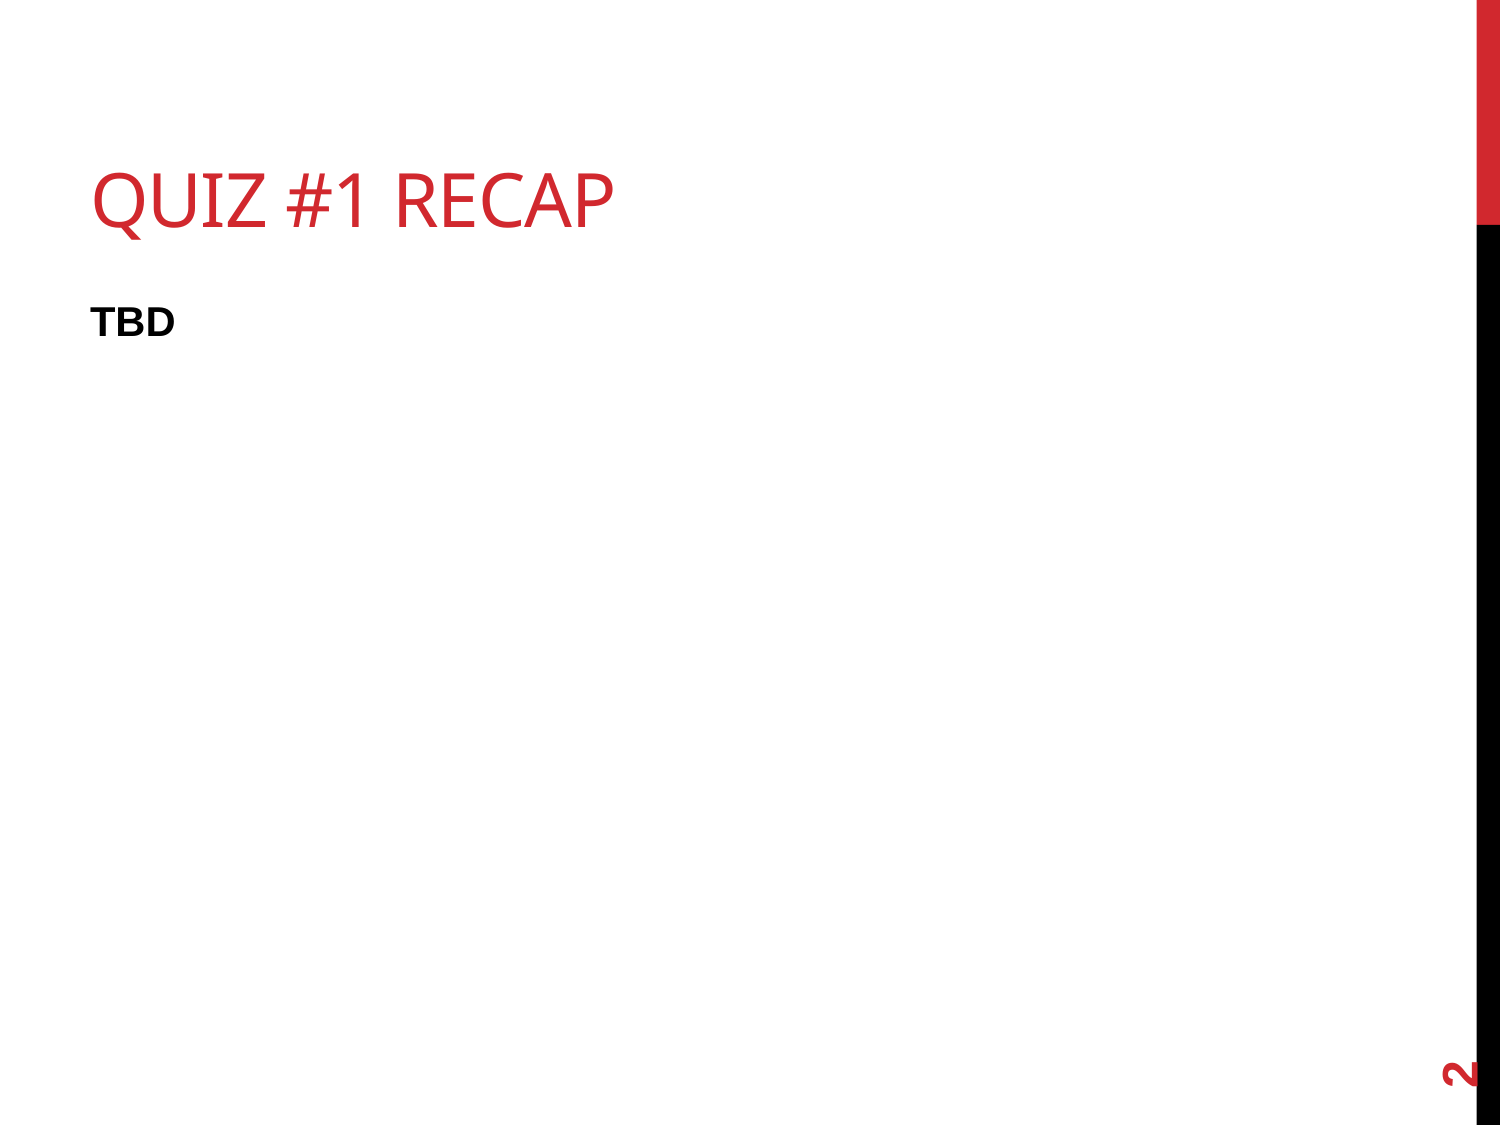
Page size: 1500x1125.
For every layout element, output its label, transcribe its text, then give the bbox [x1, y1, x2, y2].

title Quiz #1 Recap [75, 25, 1025, 250]
slide_number 2 [1427, 887, 1488, 1104]
list TBD [75, 287, 1325, 1005]
